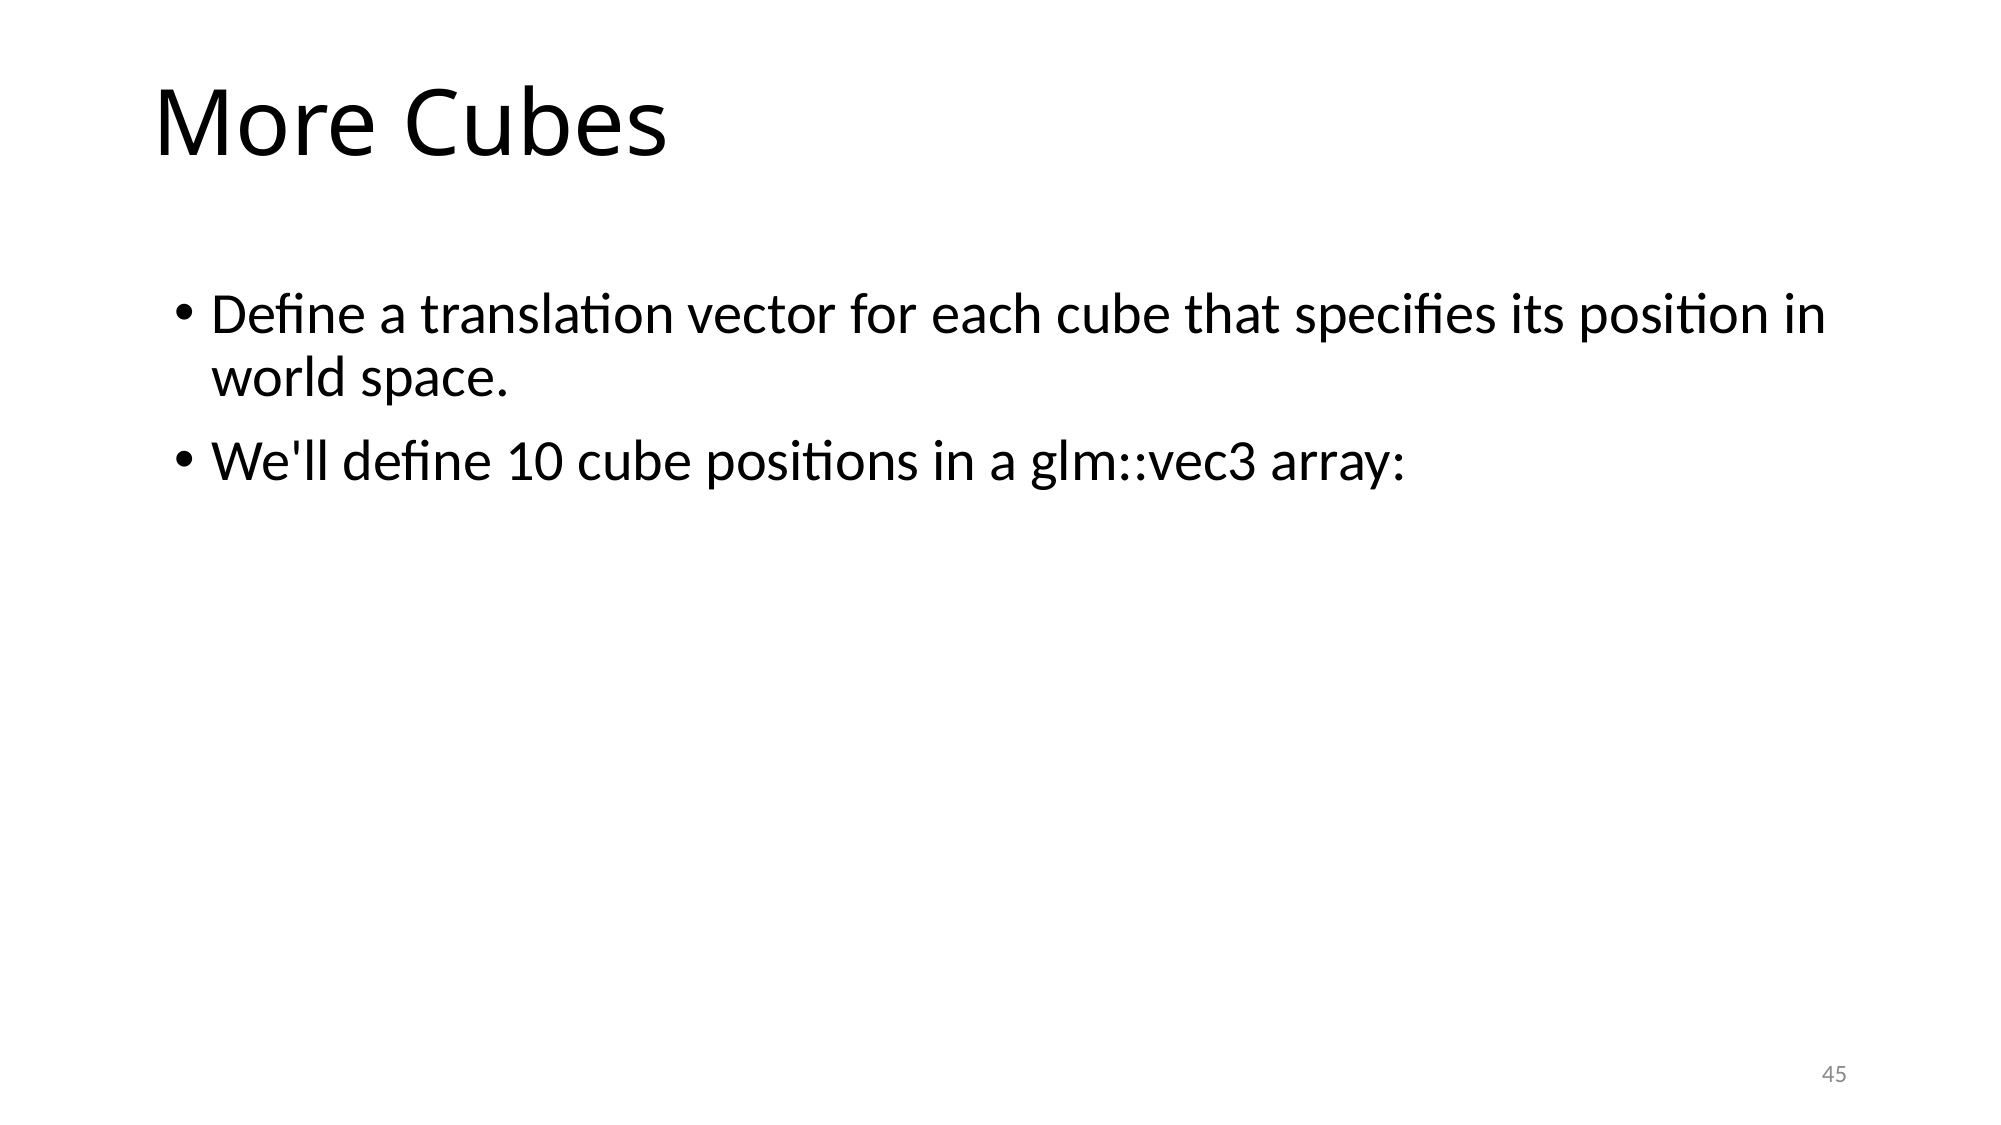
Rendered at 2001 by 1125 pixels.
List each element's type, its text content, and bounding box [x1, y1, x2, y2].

list Define a translation vector for each cube that specifies its position in world space. We'll define 10 cube positions in a glm::vec3 array: [159, 276, 1956, 990]
title More Cubes [137, 59, 1863, 192]
slide_number 45 [1412, 1042, 1863, 1103]
